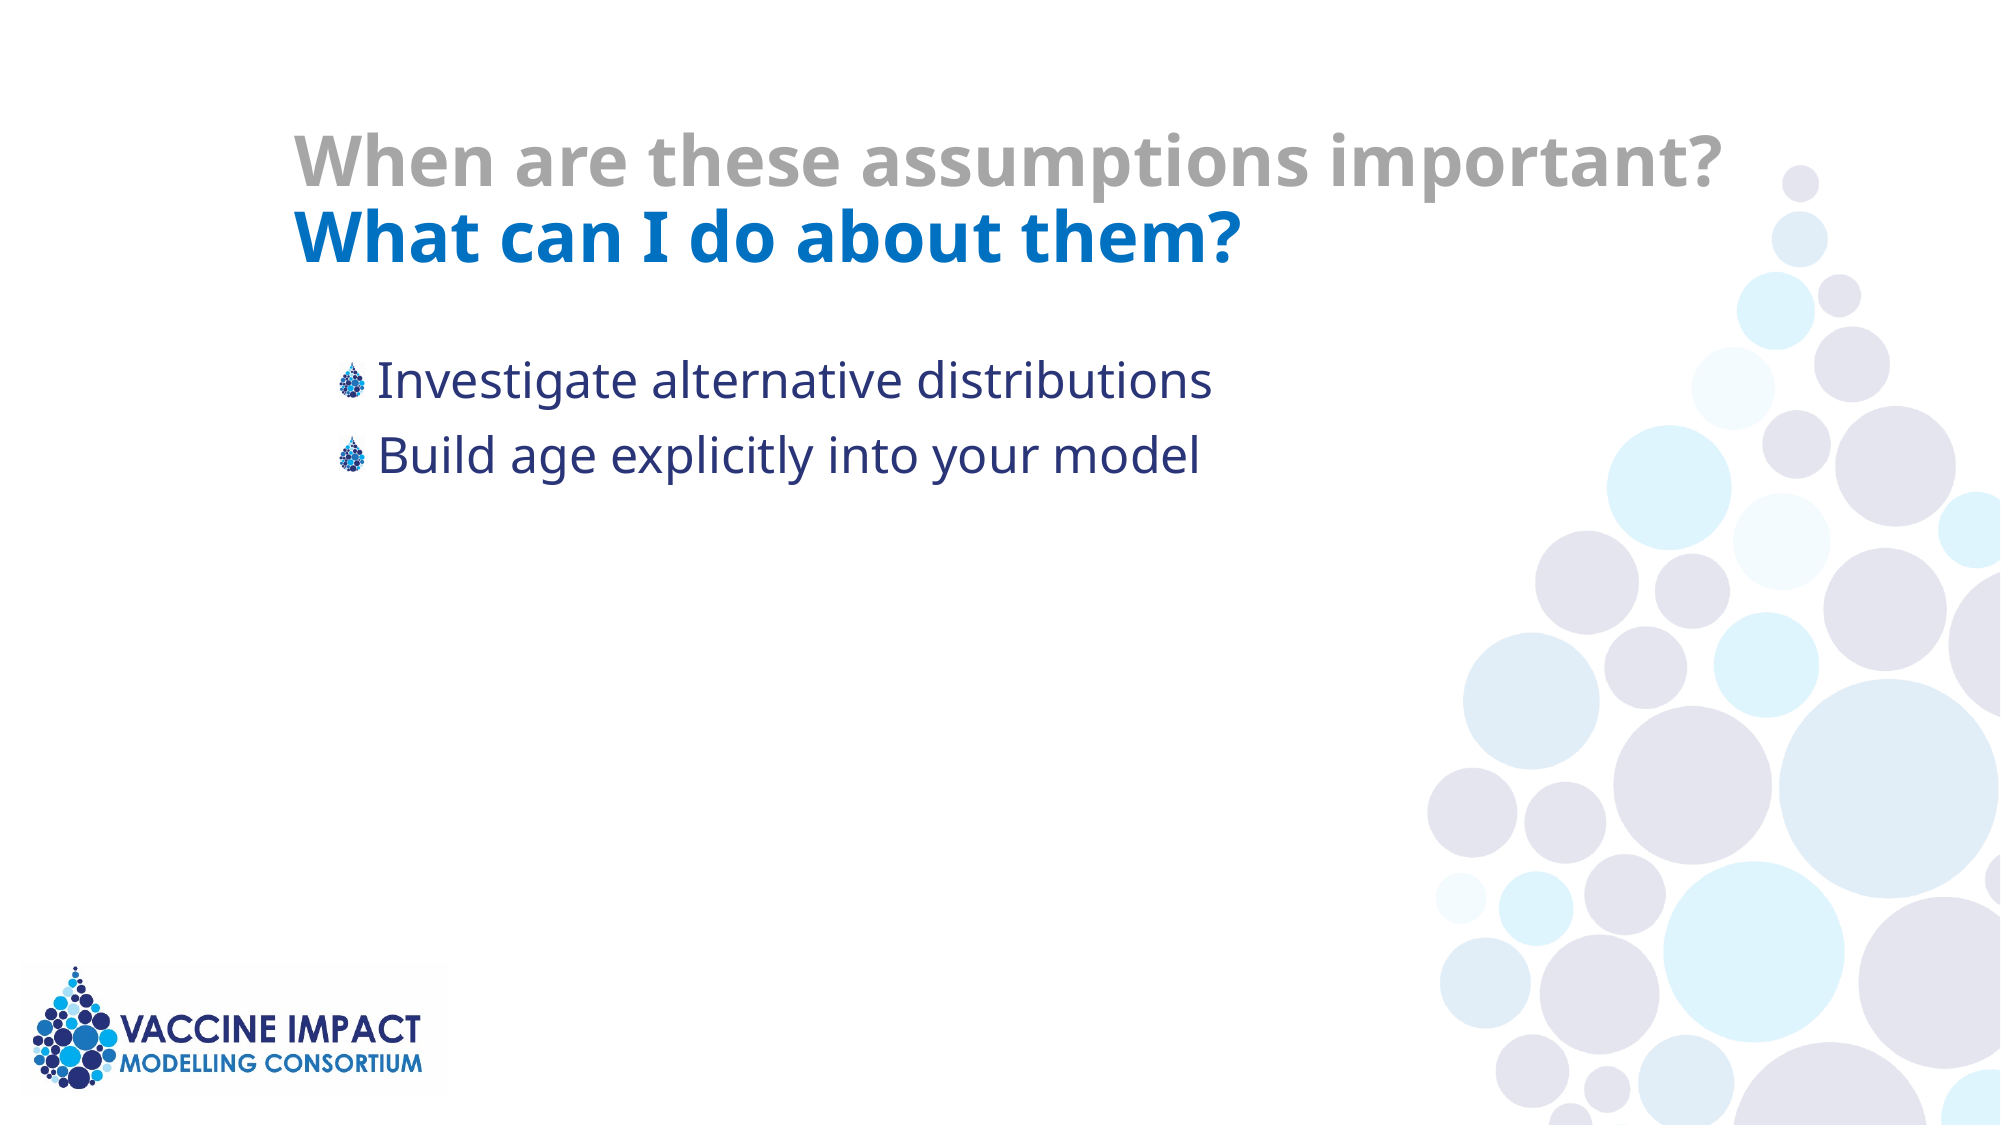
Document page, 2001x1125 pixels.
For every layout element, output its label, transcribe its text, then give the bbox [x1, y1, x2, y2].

list Investigate alternative distributions Build age explicitly into your model [324, 348, 1675, 539]
title When are these assumptions important? What can I do about them? [279, 107, 1750, 296]
picture [0, 0, 2001, 1125]
